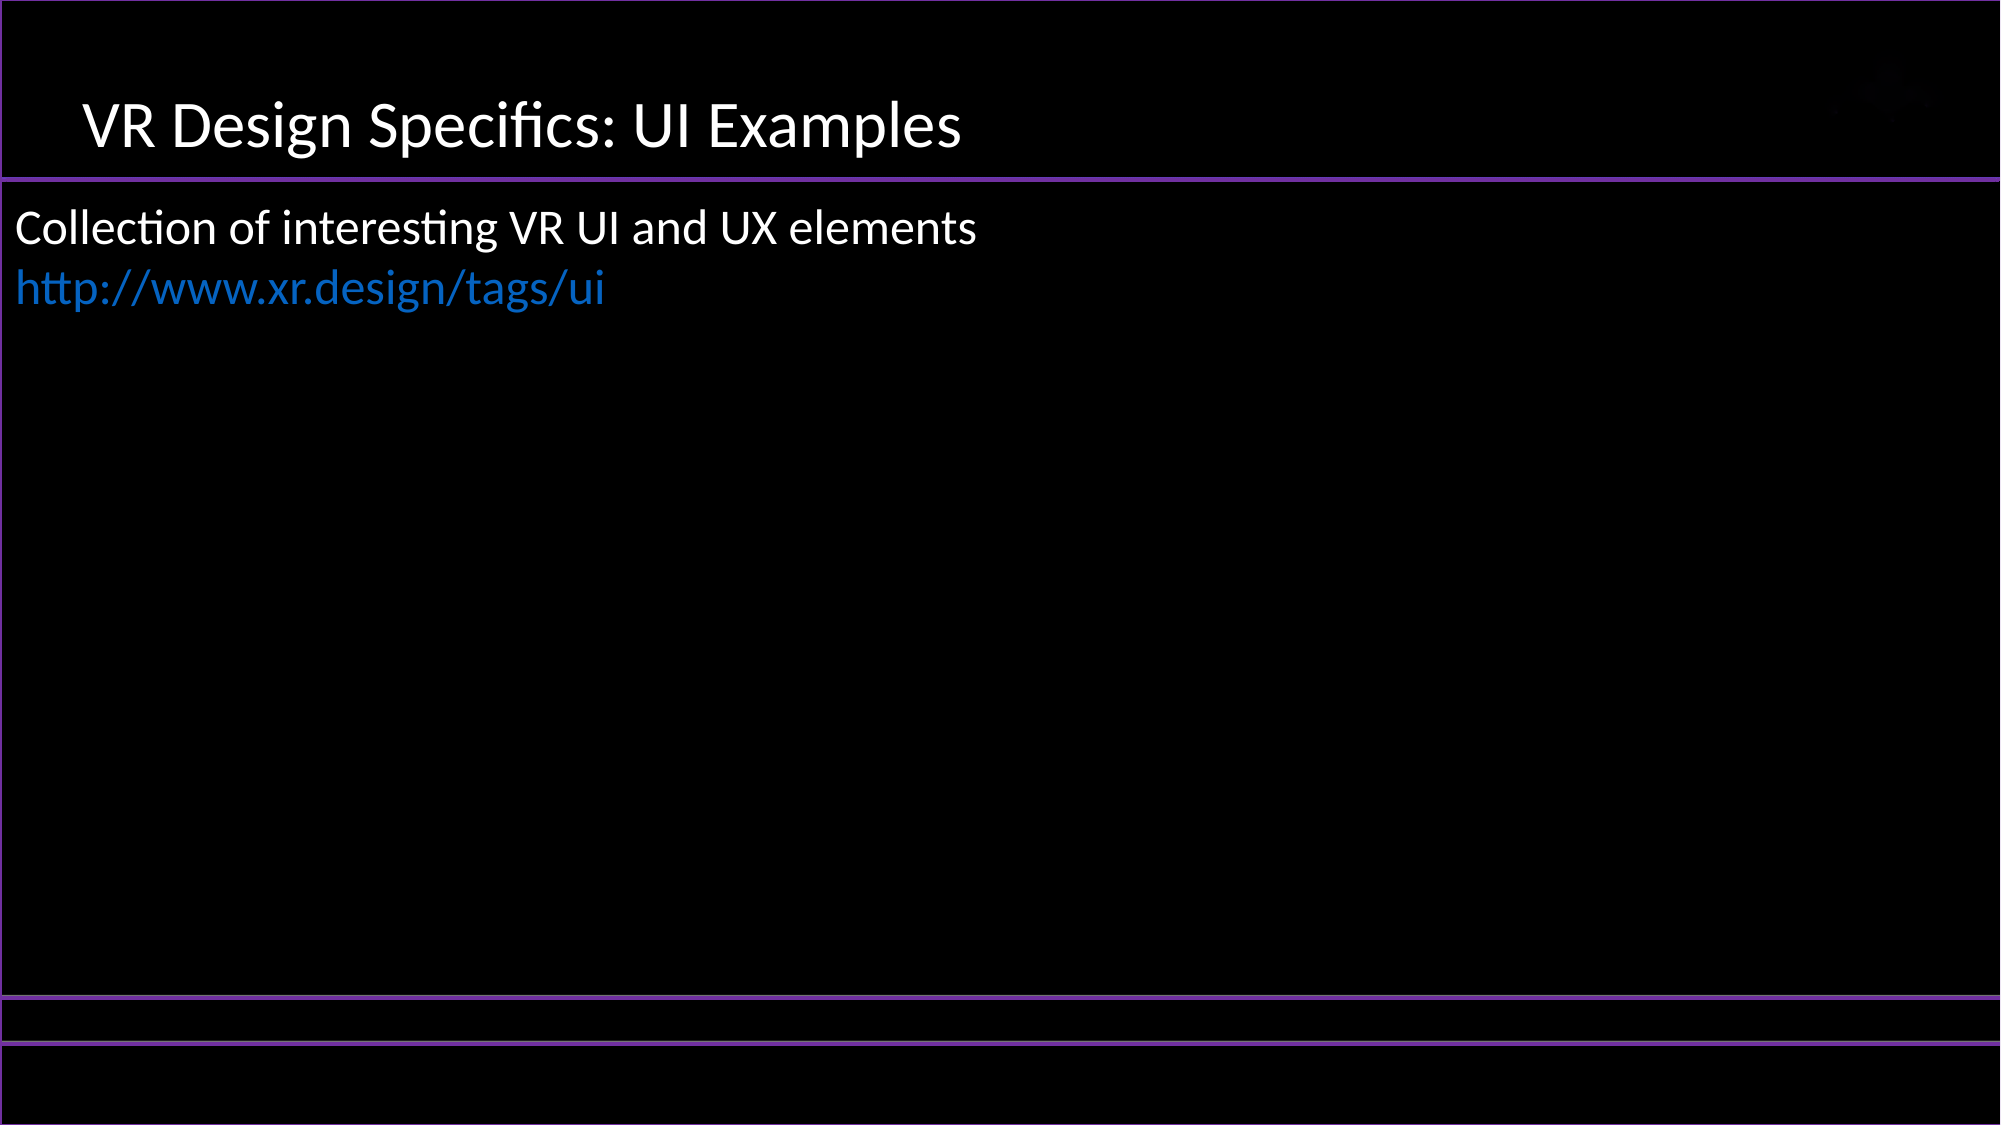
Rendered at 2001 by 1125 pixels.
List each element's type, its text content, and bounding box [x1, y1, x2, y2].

title VR Design Specifics: UI Examples [67, 45, 1793, 170]
text_box Collection of interesting VR UI and UX elements http://www.xr.design/tags/ui [0, 186, 1860, 442]
picture [0, 0, 2001, 1125]
